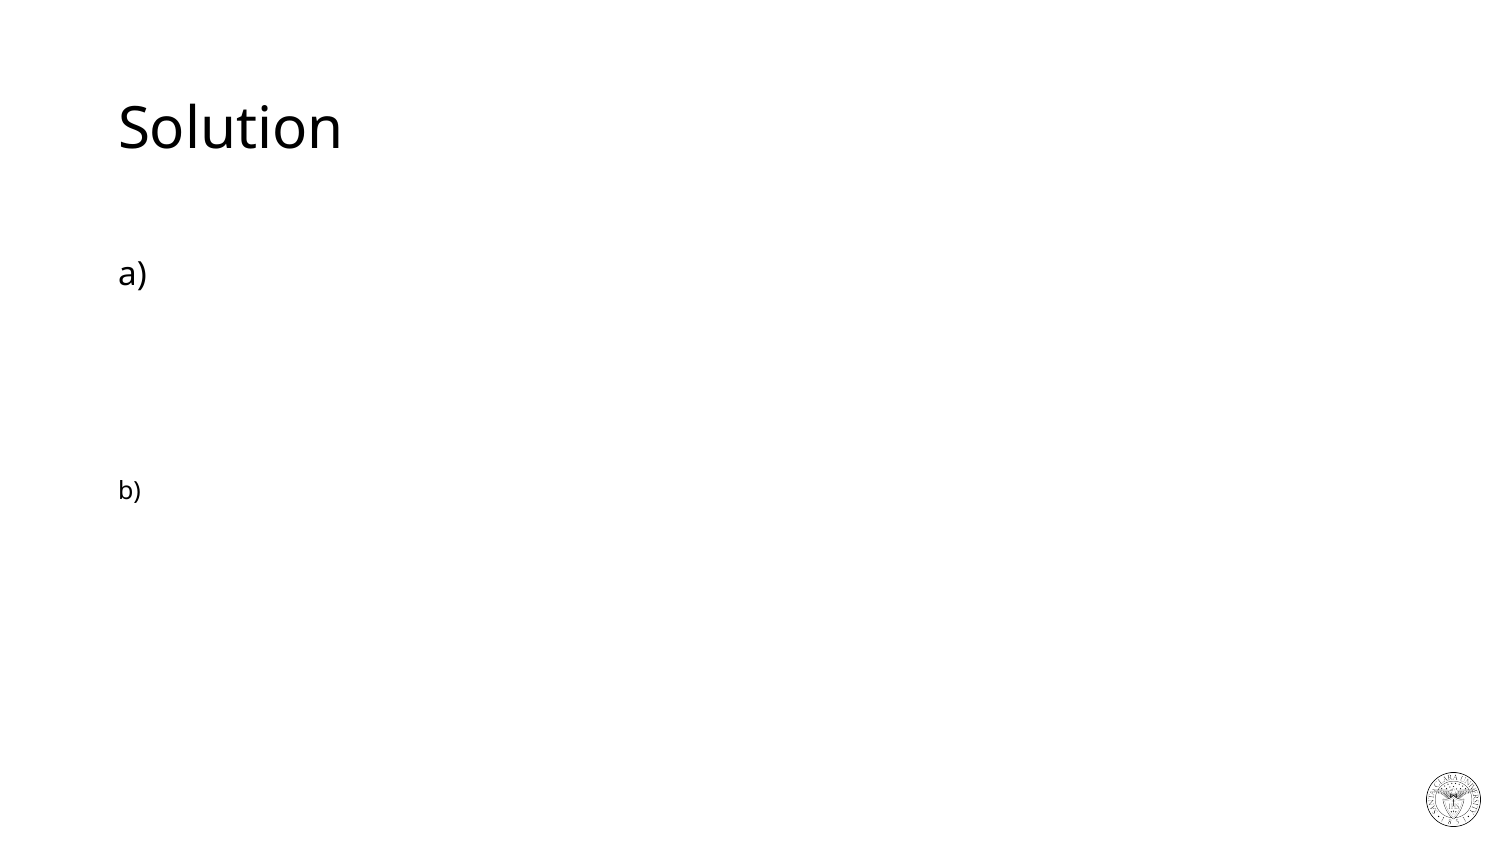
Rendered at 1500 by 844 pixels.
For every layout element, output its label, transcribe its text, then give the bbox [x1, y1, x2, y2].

picture [1426, 772, 1481, 827]
title Solution [103, 44, 1397, 169]
